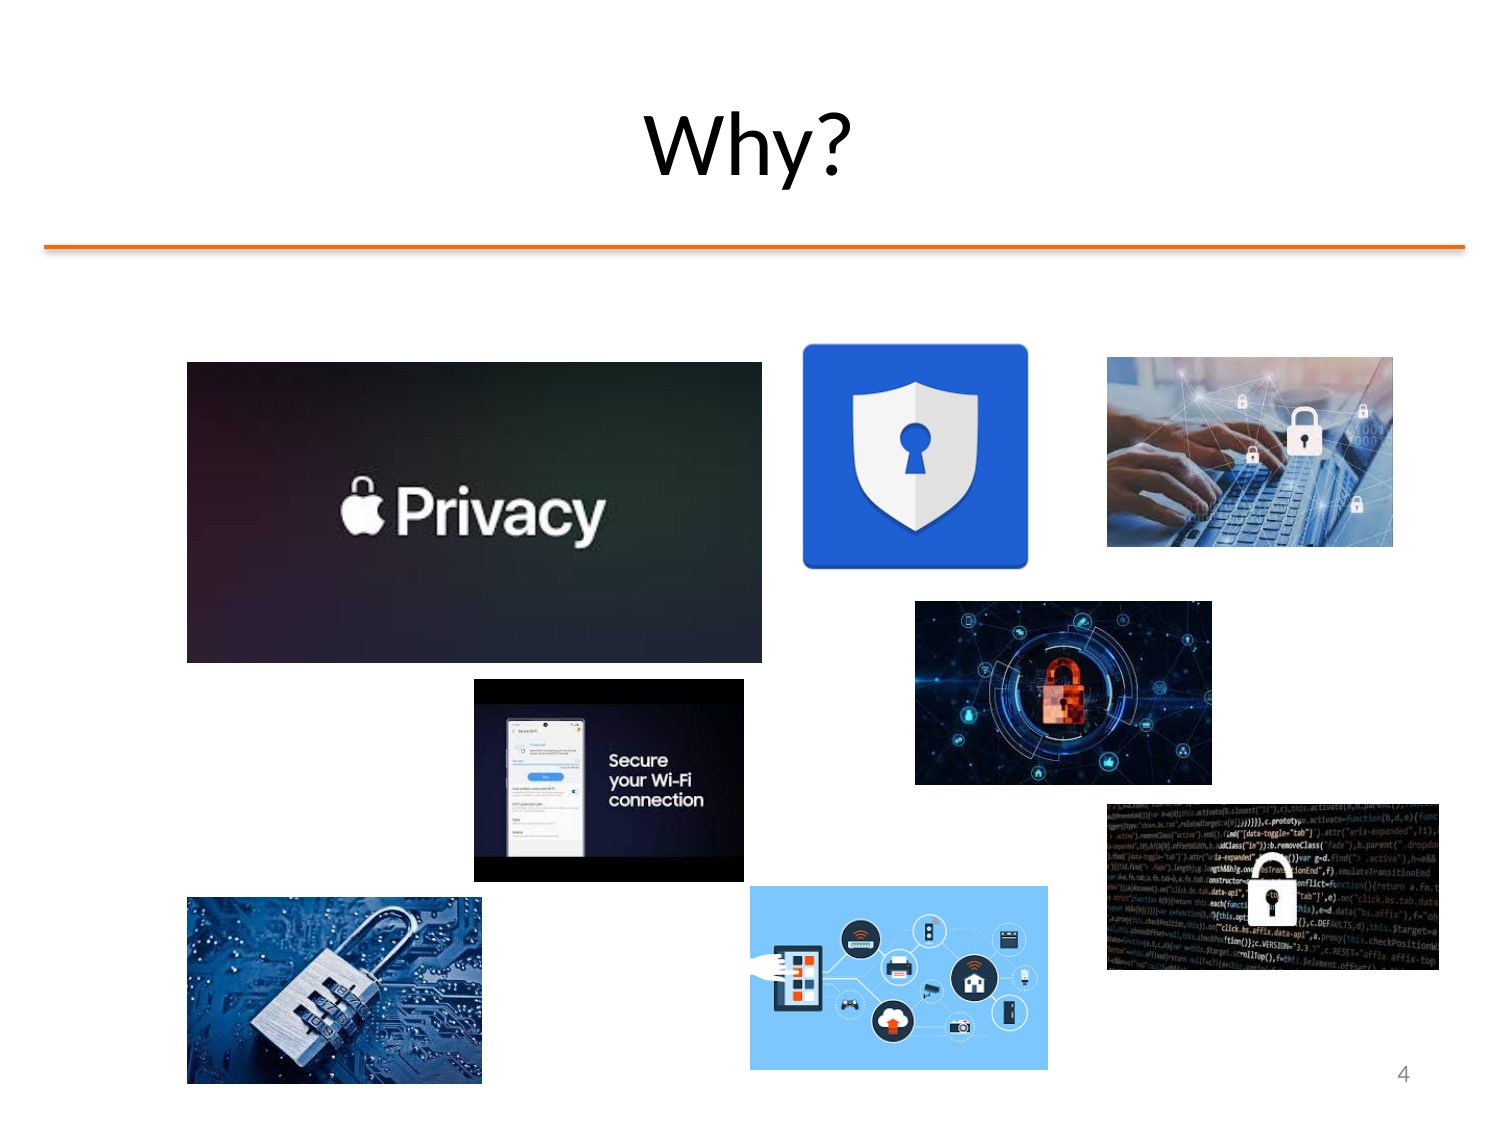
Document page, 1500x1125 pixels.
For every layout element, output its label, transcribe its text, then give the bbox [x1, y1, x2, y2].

picture [187, 897, 482, 1084]
picture [474, 678, 744, 882]
picture [1107, 804, 1439, 970]
picture [1107, 356, 1393, 547]
slide_number 4 [1074, 1042, 1425, 1103]
picture [798, 339, 1033, 574]
picture [915, 600, 1212, 785]
picture [749, 886, 1049, 1071]
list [187, 362, 762, 663]
title Why? [75, 45, 1425, 233]
